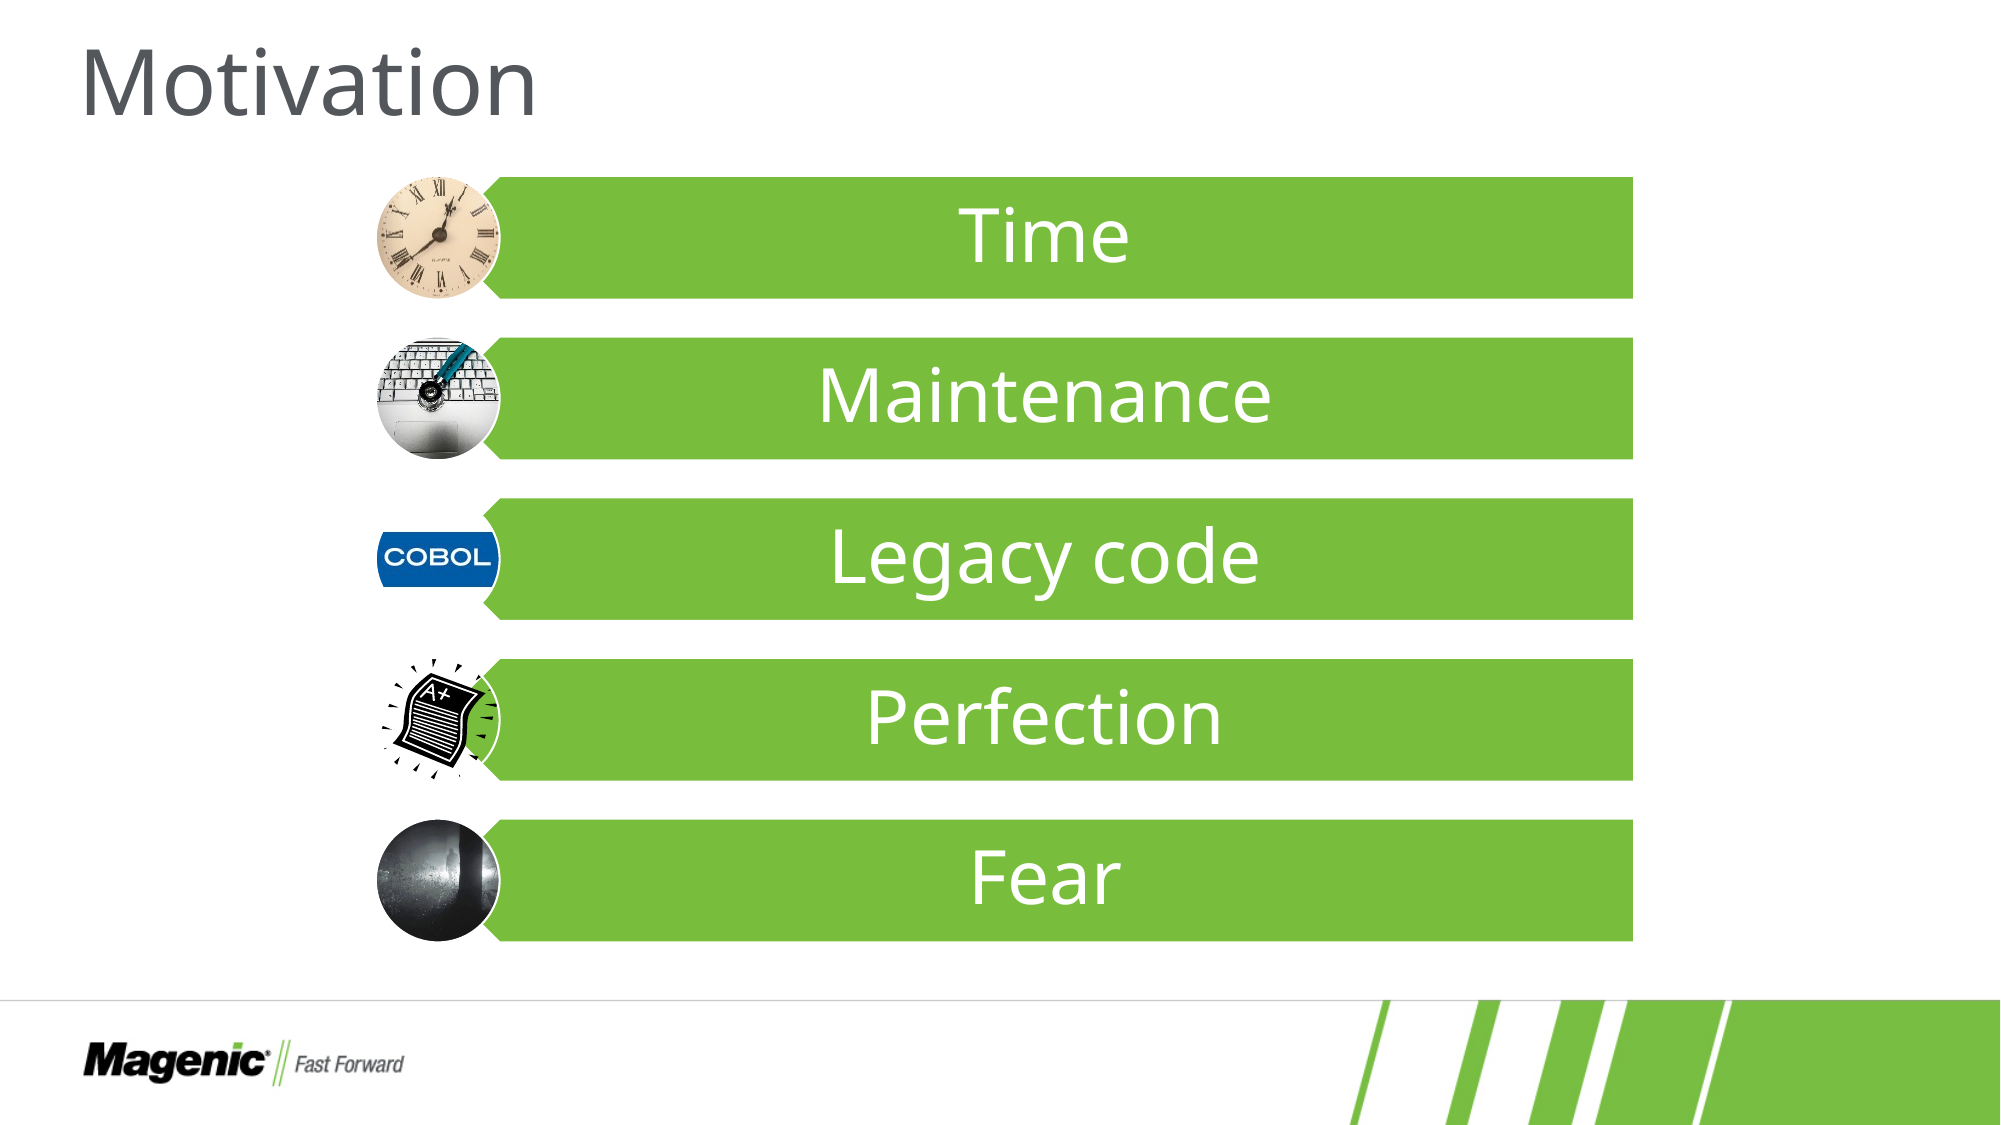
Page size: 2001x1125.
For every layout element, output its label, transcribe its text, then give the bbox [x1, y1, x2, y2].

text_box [105, 175, 1905, 943]
title Motivation [63, 41, 1938, 131]
picture [0, 0, 2001, 1125]
